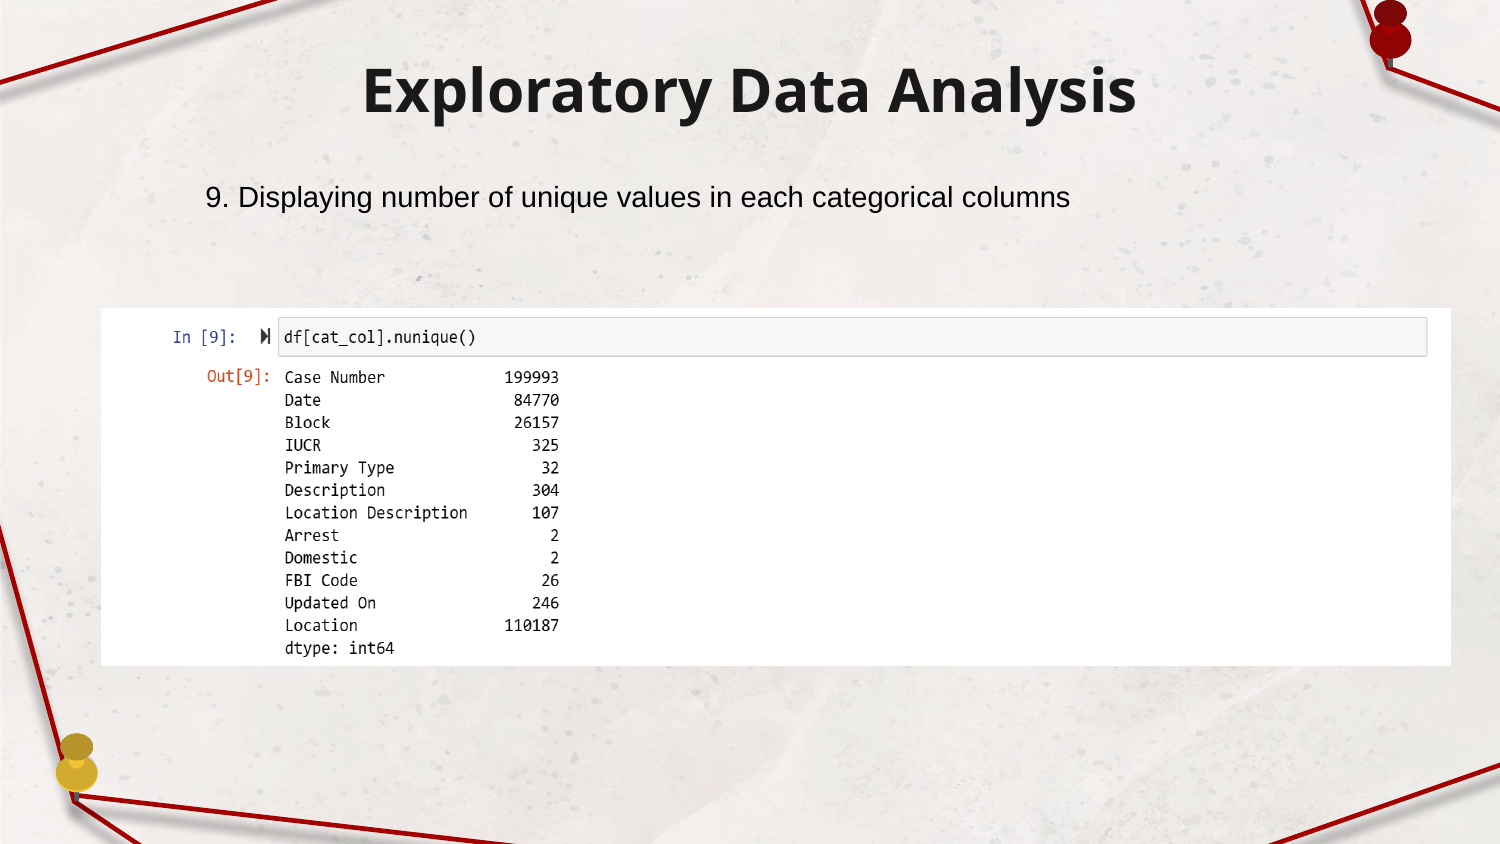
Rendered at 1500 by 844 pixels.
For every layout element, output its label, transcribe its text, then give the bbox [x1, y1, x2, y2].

picture [101, 308, 1451, 667]
text_box 9. Displaying number of unique values in each categorical columns [190, 170, 1333, 221]
title Exploratory Data Analysis [117, 37, 1383, 132]
